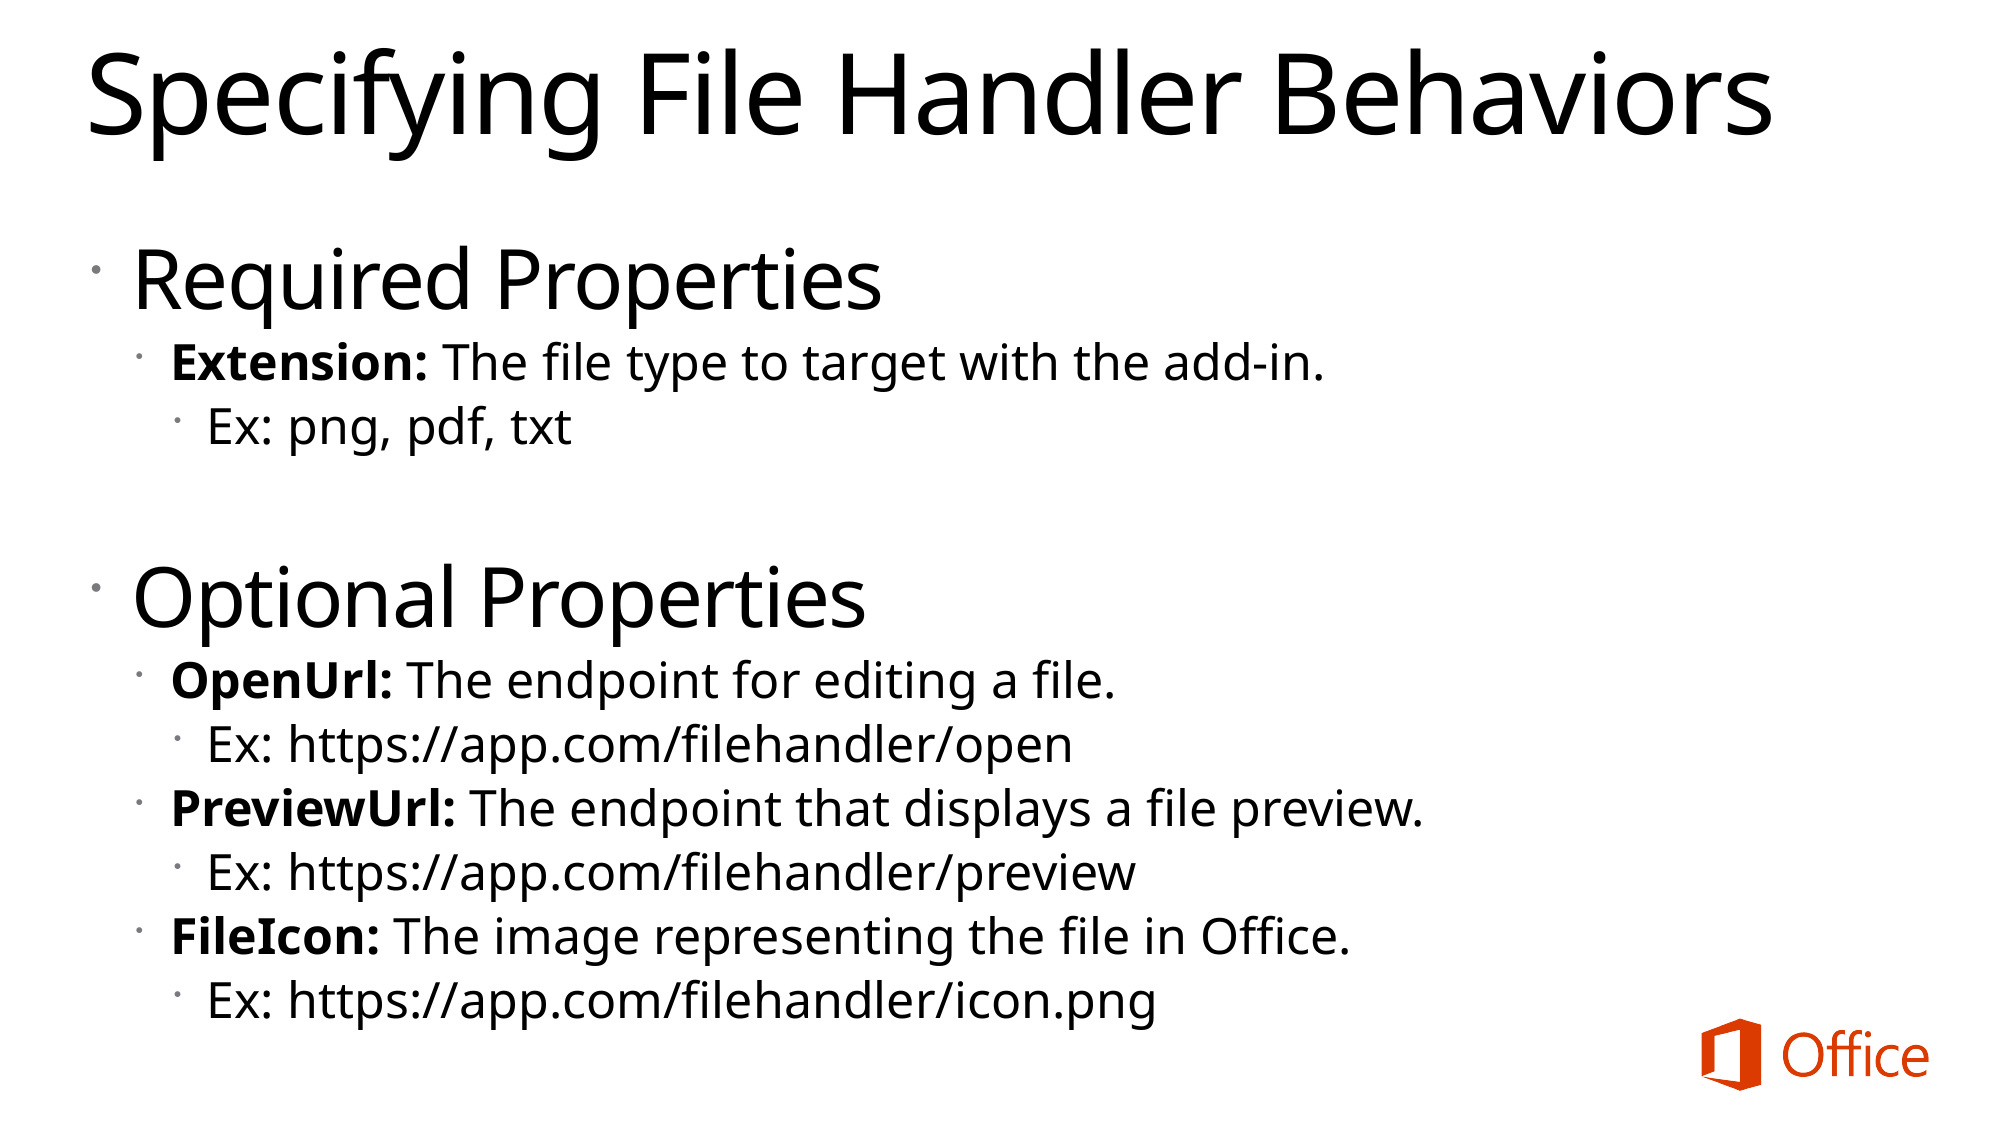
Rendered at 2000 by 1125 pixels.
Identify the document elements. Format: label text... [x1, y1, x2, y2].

picture [1670, 987, 1960, 1122]
list Required Properties Extension: The file type to target with the add-in. Ex: png, pdf, txt Optional Properties OpenUrl: The endpoint for editing a file. Ex: https://app.com/filehandler/open PreviewUrl: The endpoint that displays a file preview. Ex: https://app.com/filehandler/preview FileIcon: The image representing the file in Office. Ex: https://app.com/filehandler/icon.png [85, 237, 1914, 573]
title Specifying File Handler Behaviors [85, 37, 1914, 161]
